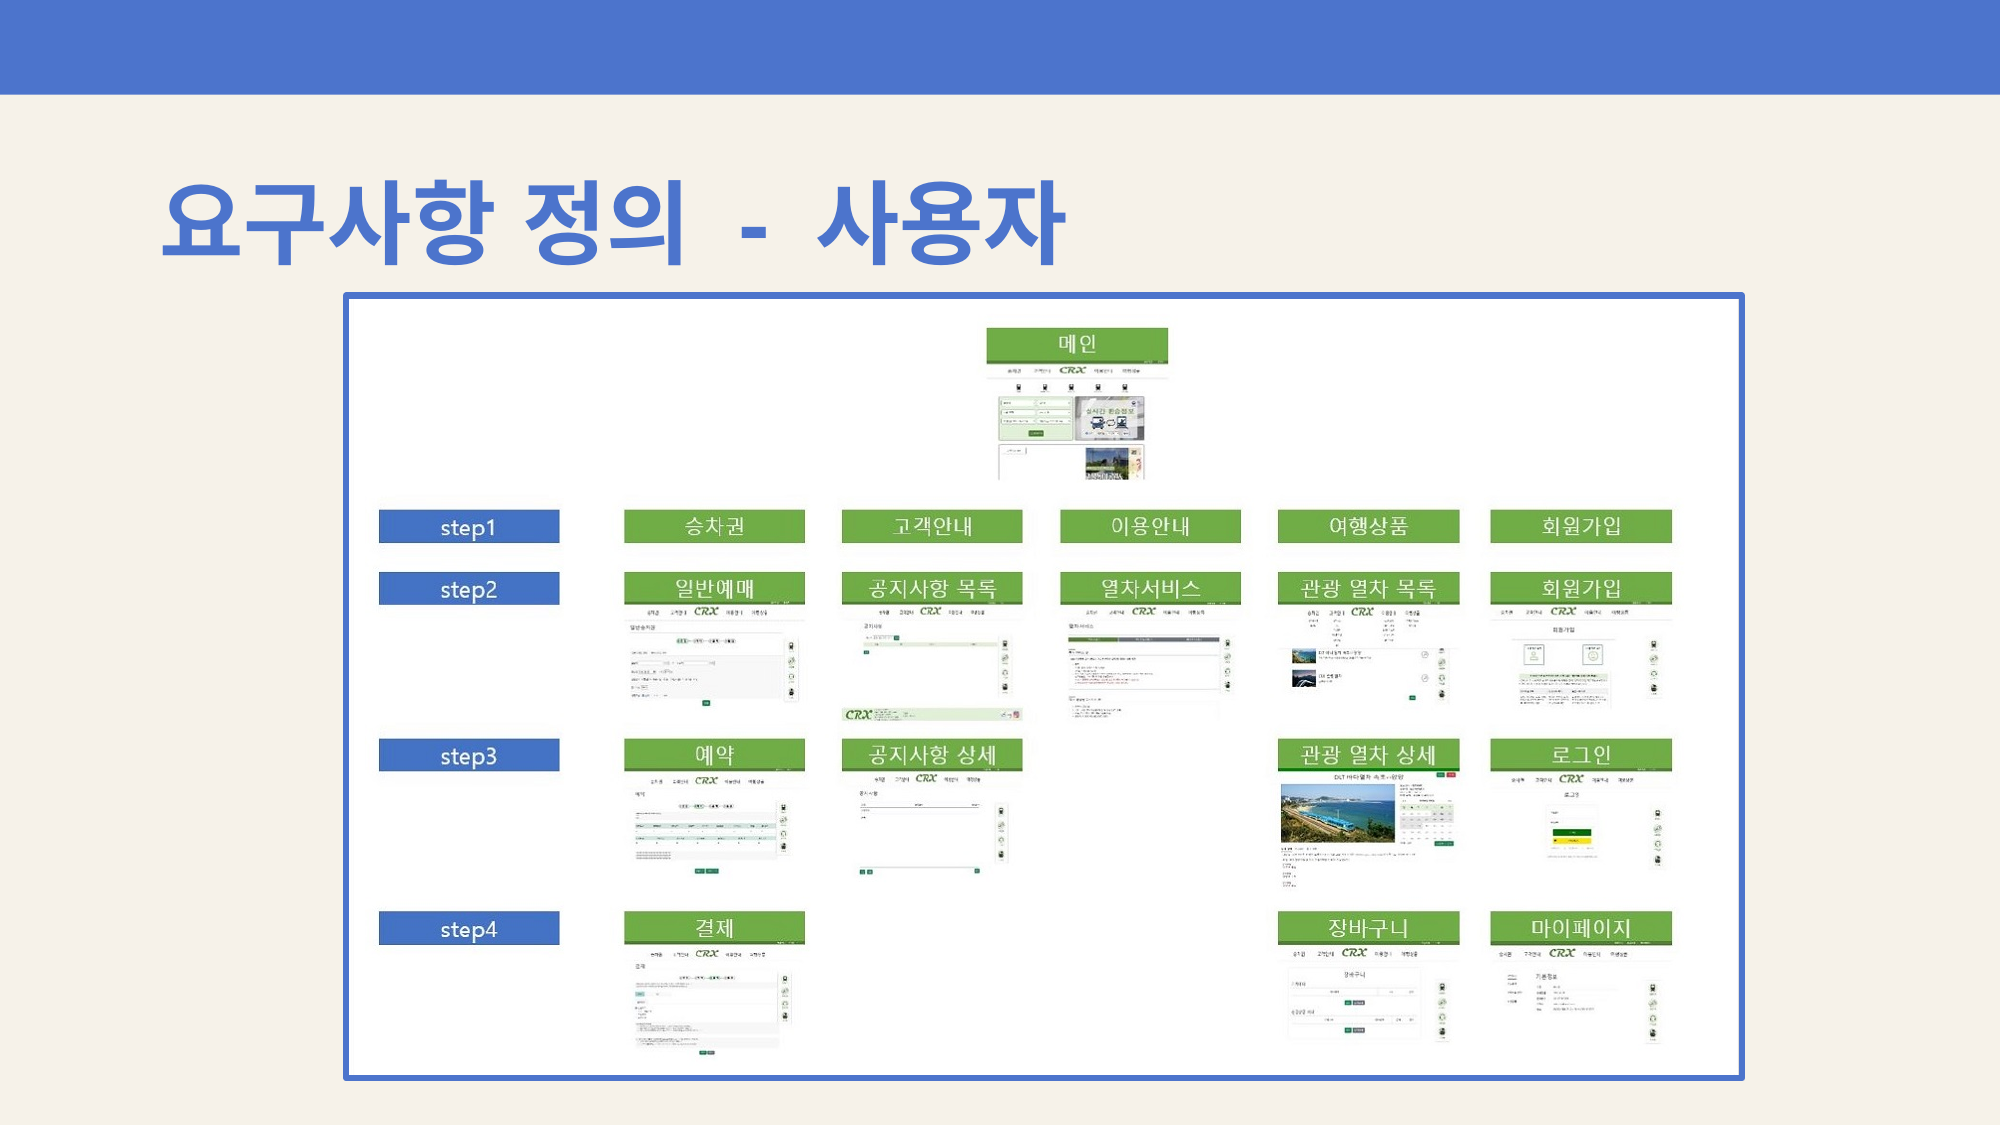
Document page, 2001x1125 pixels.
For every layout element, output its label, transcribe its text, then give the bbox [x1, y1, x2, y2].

text_box 요구사항 정의 - 사용자 [144, 108, 1269, 348]
text_box [0, 0, 2000, 95]
picture [349, 298, 1740, 1076]
